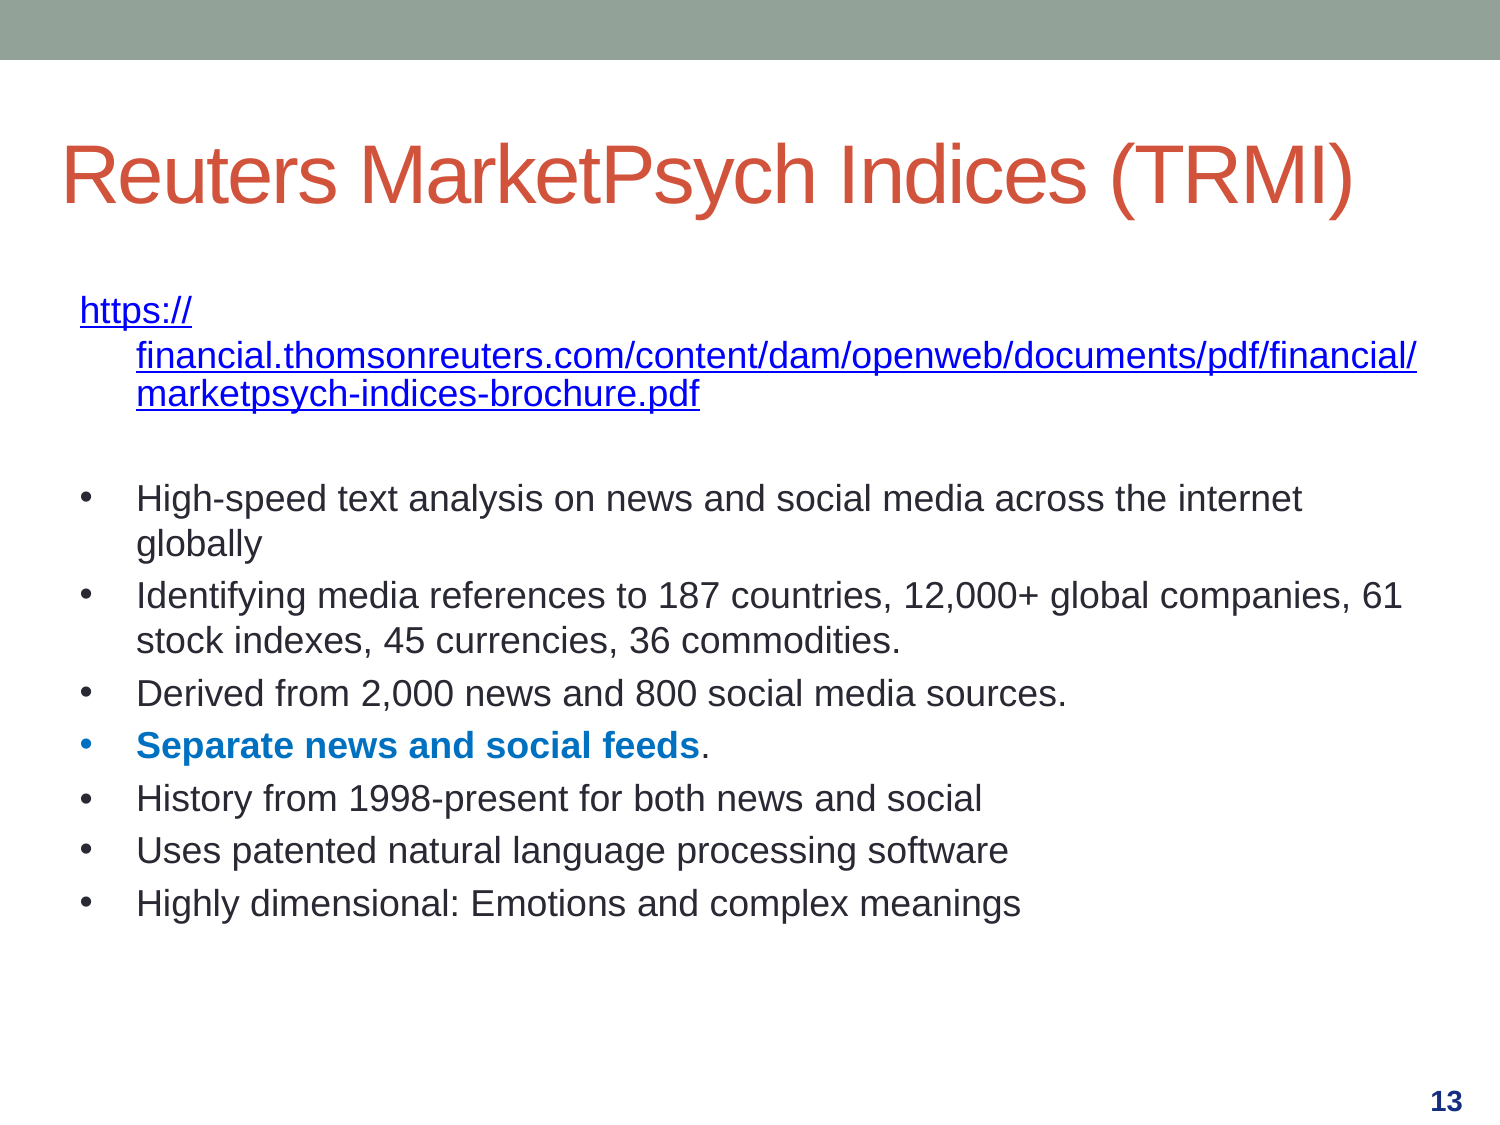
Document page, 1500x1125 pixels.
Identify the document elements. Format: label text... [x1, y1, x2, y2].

title Reuters MarketPsych Indices (TRMI) [45, 101, 1500, 239]
slide_number 13 [1415, 1070, 1499, 1125]
text_box https://financial.thomsonreuters.com/content/dam/openweb/documents/pdf/financial/marketpsych-indices-brochure.pdf High-speed text analysis on news and social media across the internet globally Identifying media references to 187 countries, 12,000+ global companies, 61 stock indexes, 45 currencies, 36 commodities. Derived from 2,000 news and 800 social media sources. Separate news and social feeds. • History from 1998-present for both news and social Uses patented natural language processing software Highly dimensional: Emotions and complex meanings [64, 278, 1447, 1047]
